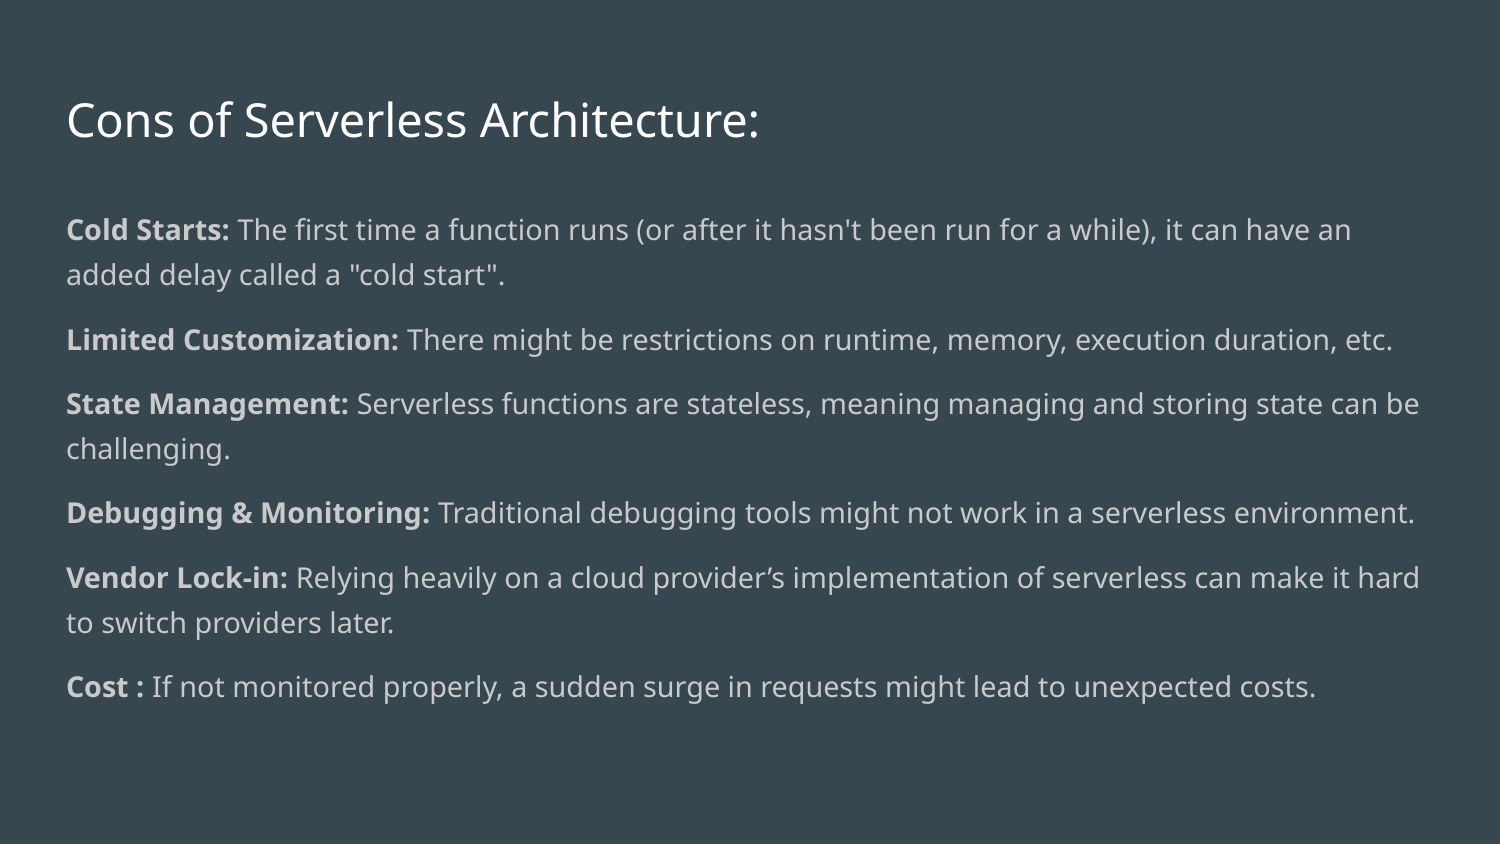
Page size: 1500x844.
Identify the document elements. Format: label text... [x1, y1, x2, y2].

title Cons of Serverless Architecture: [51, 72, 1449, 167]
list Cold Starts: The first time a function runs (or after it hasn't been run for a while), it can have an added delay called a "cold start". Limited Customization: There might be restrictions on runtime, memory, execution duration, etc. State Management: Serverless functions are stateless, meaning managing and storing state can be challenging. Debugging & Monitoring: Traditional debugging tools might not work in a serverless environment. Vendor Lock-in: Relying heavily on a cloud provider’s implementation of serverless can make it hard to switch providers later. Cost : If not monitored properly, a sudden surge in requests might lead to unexpected costs. [51, 189, 1449, 750]
